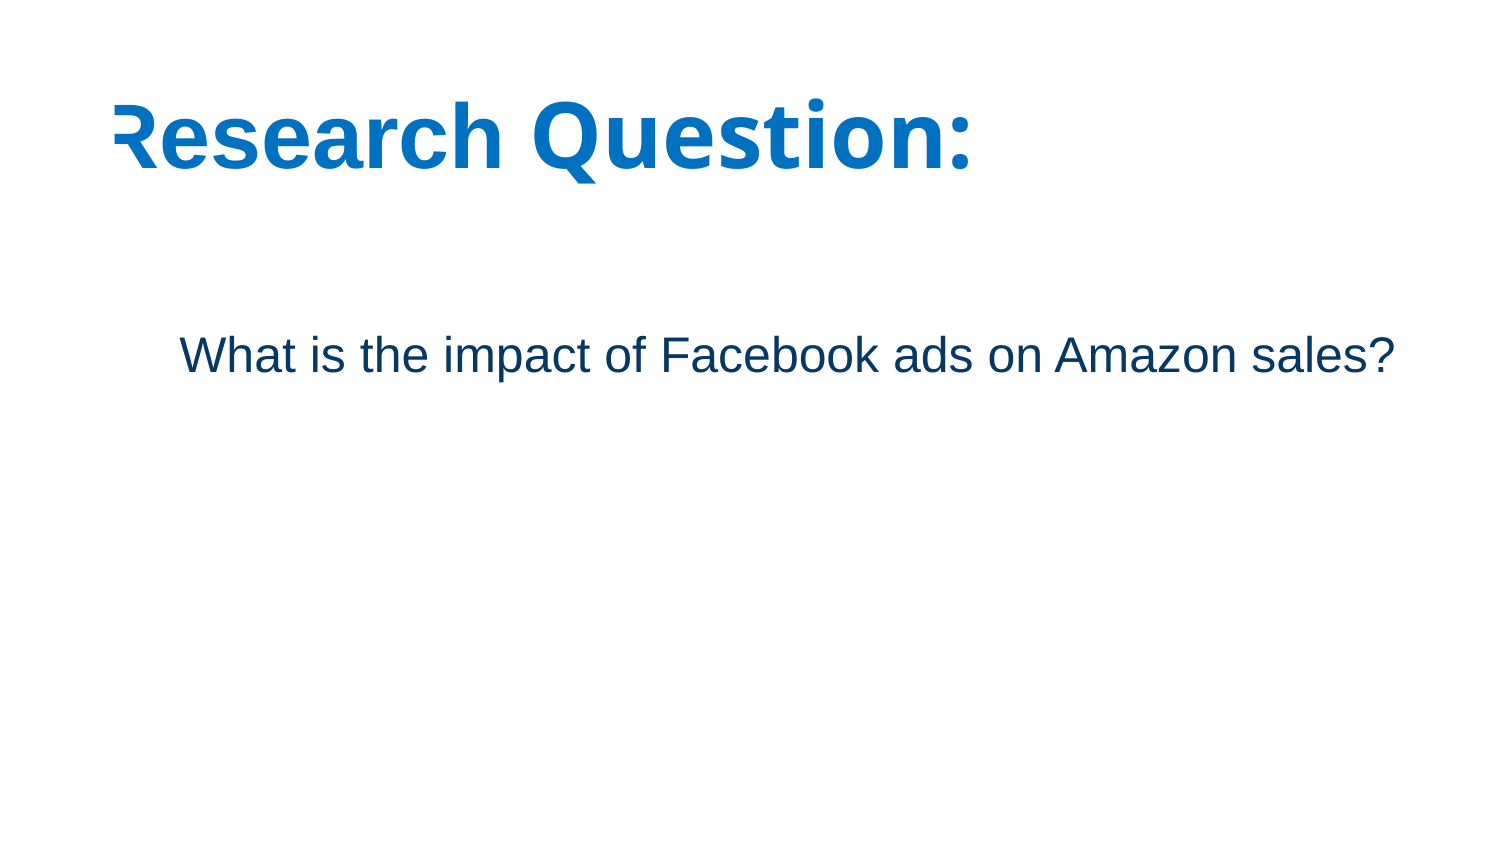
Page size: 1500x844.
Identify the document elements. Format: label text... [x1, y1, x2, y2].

slide_number 1 [17, 23, 315, 230]
subtitle What is the impact of Facebook ads on Amazon sales? [164, 307, 1438, 779]
title Research Question: [78, 61, 1100, 252]
